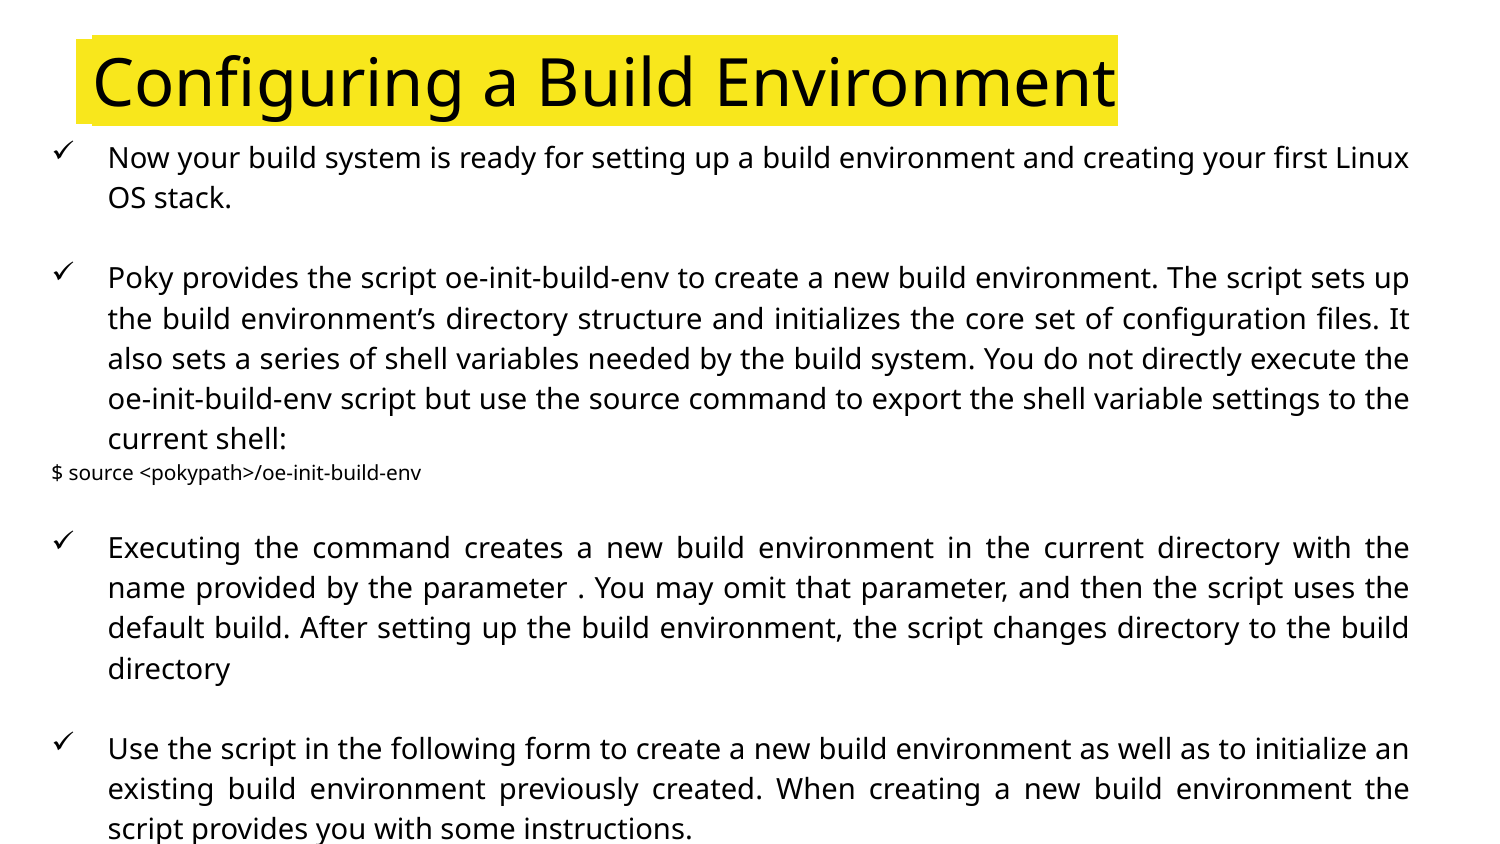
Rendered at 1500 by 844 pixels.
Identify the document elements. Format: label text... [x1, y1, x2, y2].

title Configuring a Build Environment [60, 24, 1459, 119]
list Now your build system is ready for setting up a build environment and creating your first Linux OS stack. Poky provides the script oe-init-build-env to create a new build environment. The script sets up the build environment’s directory structure and initializes the core set of configuration files. It also sets a series of shell variables needed by the build system. You do not directly execute the oe-init-build-env script but use the source command to export the shell variable settings to the current shell: $ source <pokypath>/oe-init-build-env Executing the command creates a new build environment in the current directory with the name provided by the parameter . You may omit that parameter, and then the script uses the default build. After setting up the build environment, the script changes directory to the build directory Use the script in the following form to create a new build environment as well as to initialize an existing build environment previously created. When creating a new build environment the script provides you with some instructions. [17, 119, 1427, 820]
